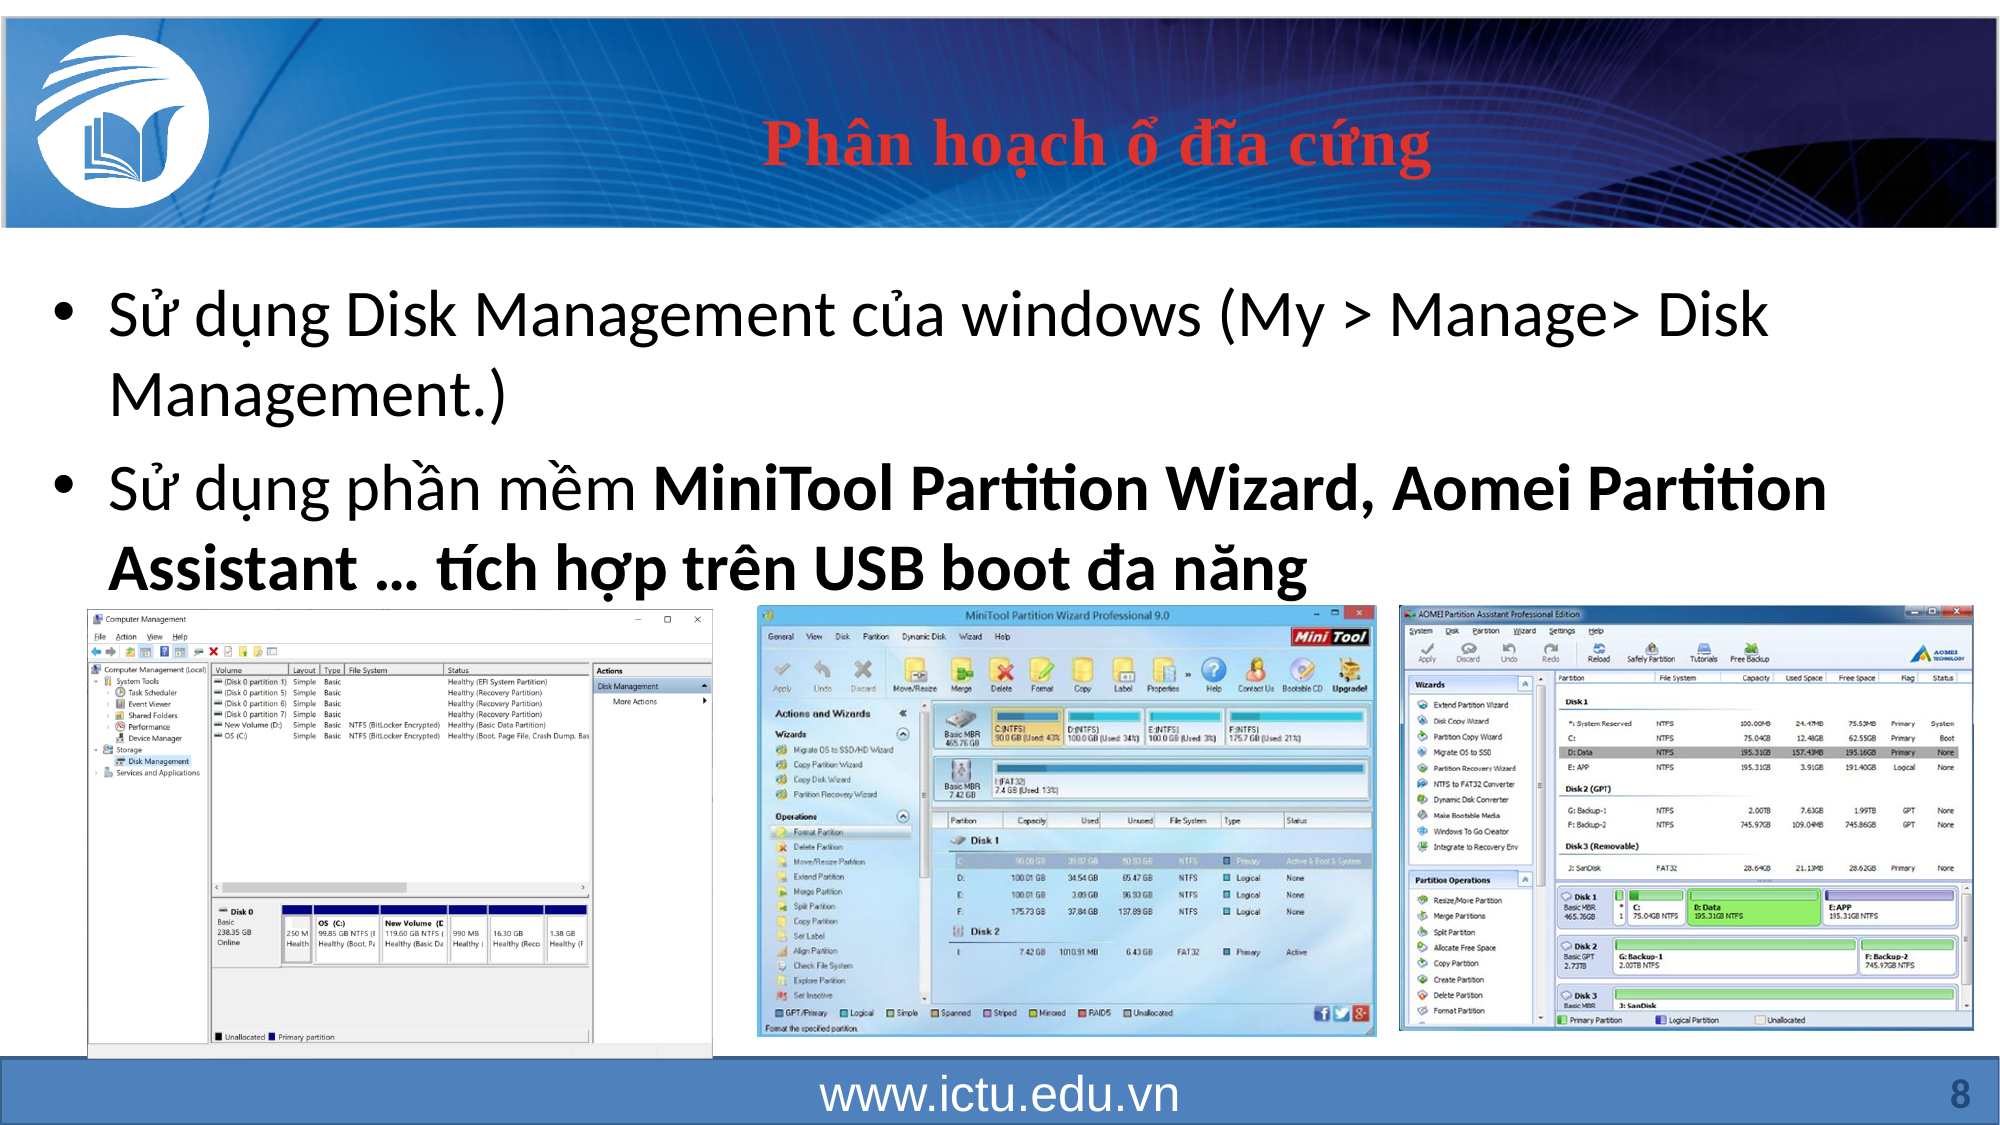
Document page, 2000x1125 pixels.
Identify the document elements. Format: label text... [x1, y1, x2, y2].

title Phân hoạch ổ đĩa cứng [208, 45, 1988, 233]
list Sử dụng Disk Management của windows (Mу > Manage> Diѕk Management.) Sử dụng phần mềm MiniTool Partition Wizard, Aomei Partition Assistant … tích hợp trên USB boot đa năng [37, 262, 2000, 1005]
picture [86, 609, 713, 1060]
picture [757, 604, 1377, 1037]
picture [1399, 604, 1975, 1031]
picture [2, 16, 2000, 227]
